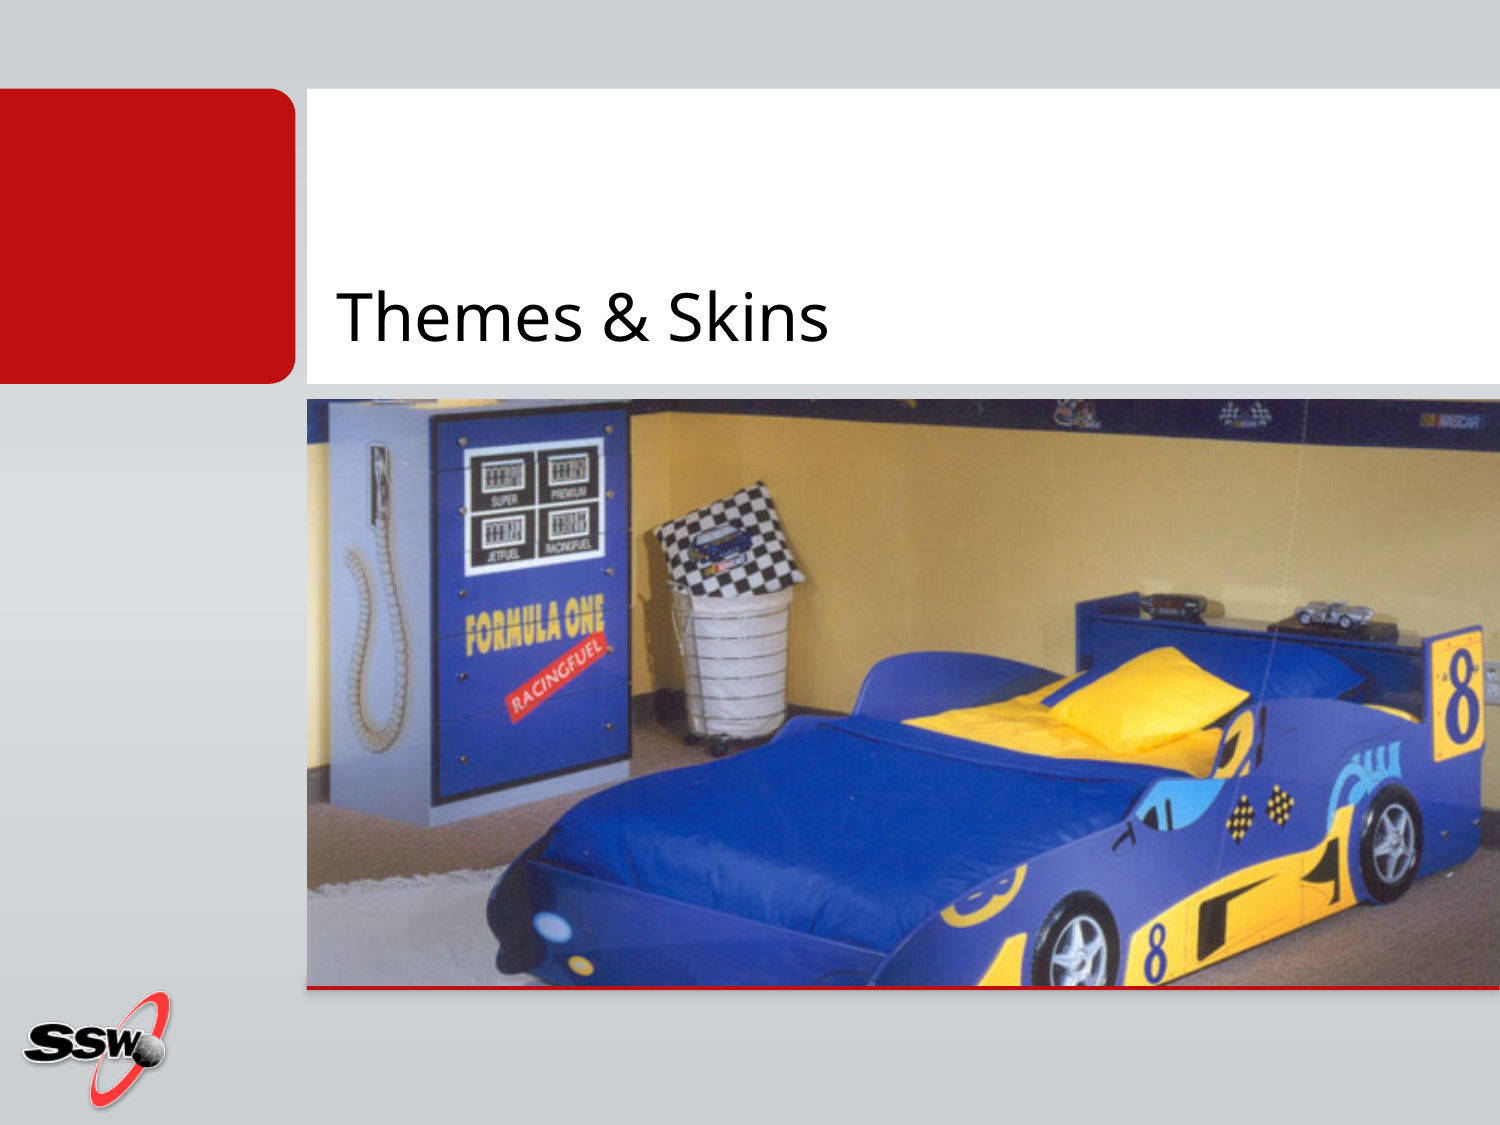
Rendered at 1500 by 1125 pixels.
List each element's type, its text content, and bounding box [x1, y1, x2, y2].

picture [14, 986, 178, 1113]
title Themes & Skins [306, 88, 1500, 385]
picture [306, 399, 1500, 986]
